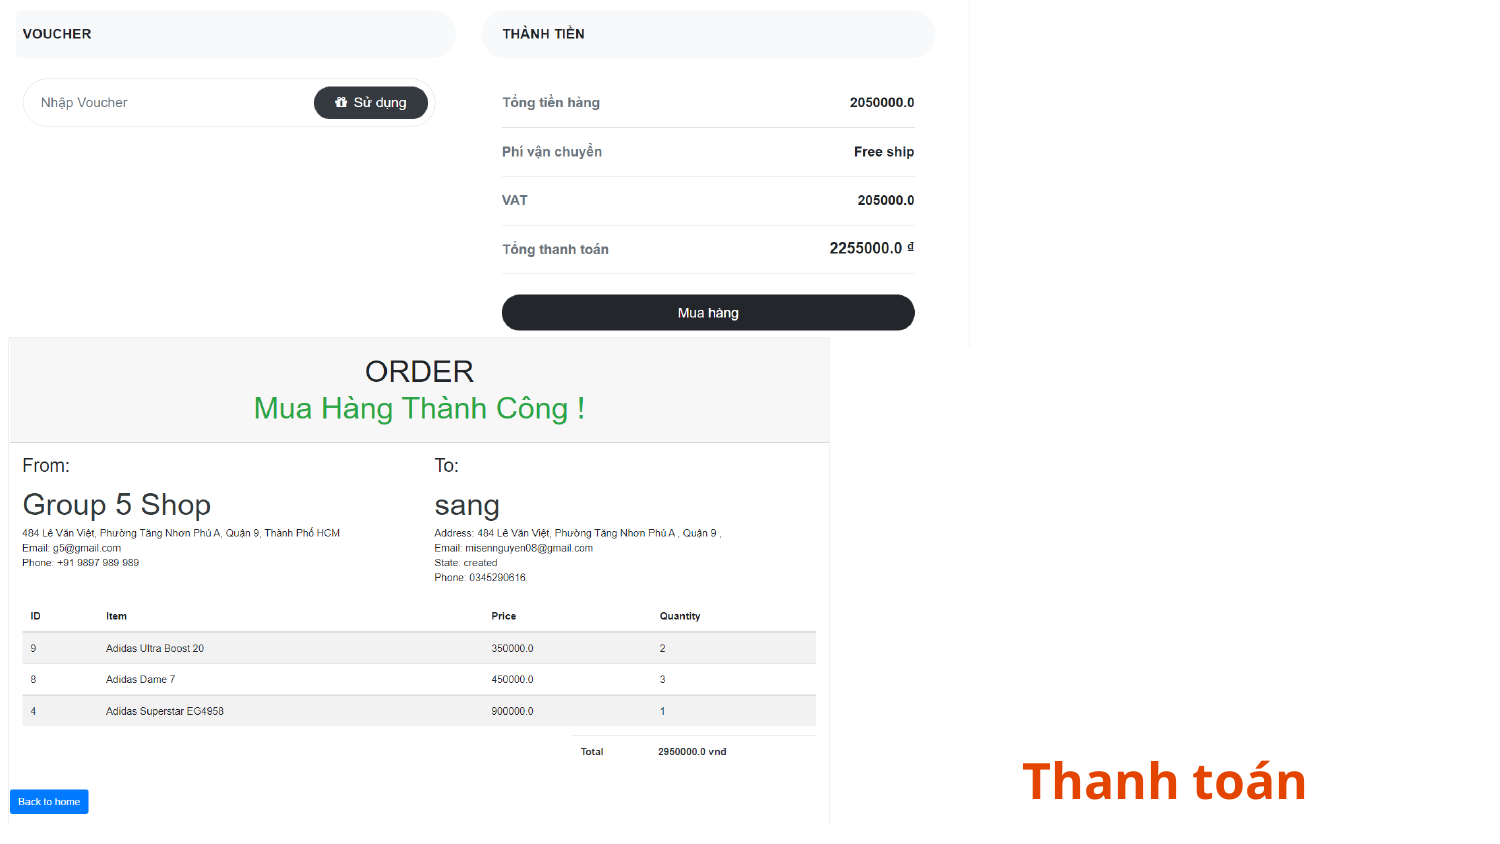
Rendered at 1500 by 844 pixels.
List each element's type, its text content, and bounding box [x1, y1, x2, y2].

title Thanh toán [831, 734, 1500, 829]
picture [0, 0, 992, 824]
